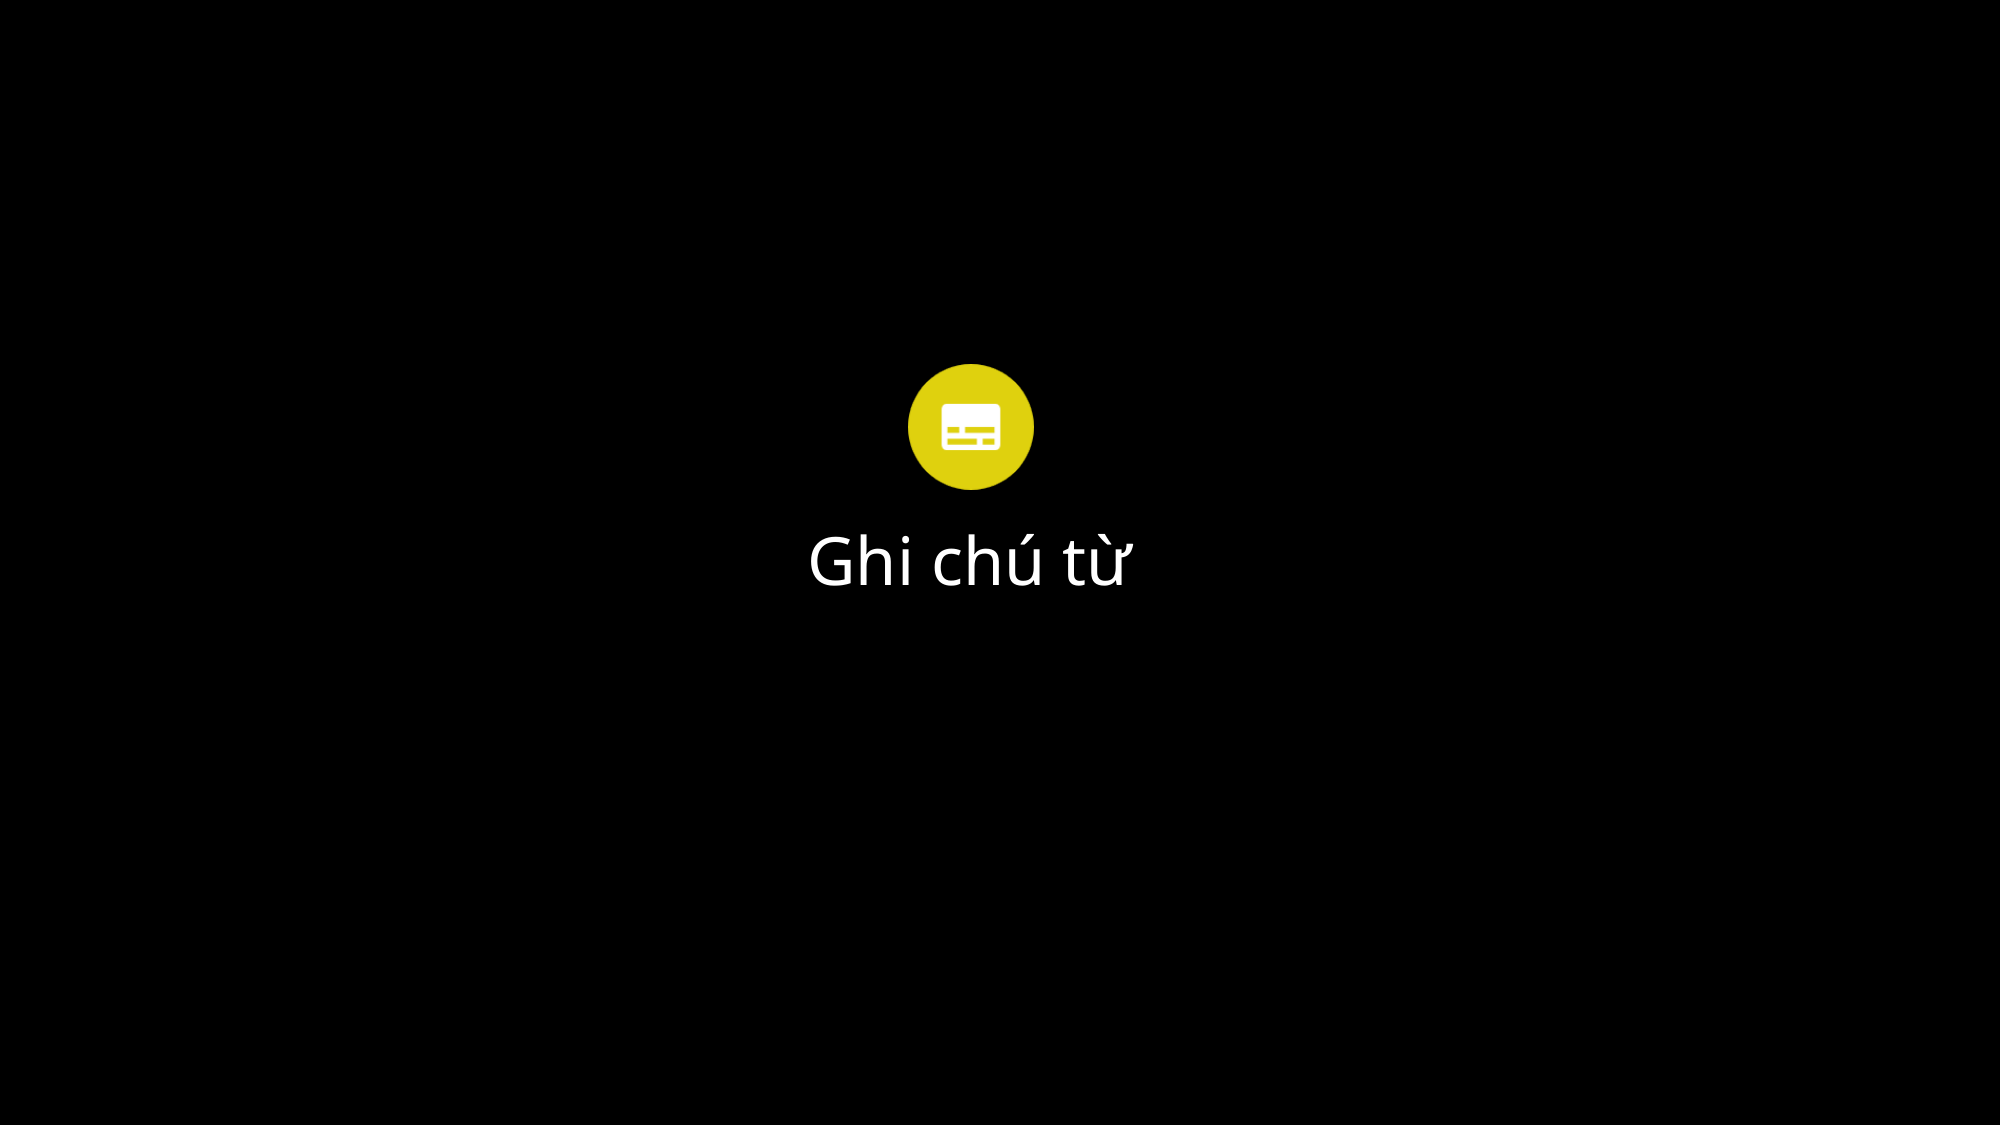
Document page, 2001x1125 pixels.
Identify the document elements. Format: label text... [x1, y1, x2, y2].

text_box Ghi chú từ [792, 511, 1147, 606]
picture [908, 364, 1034, 490]
